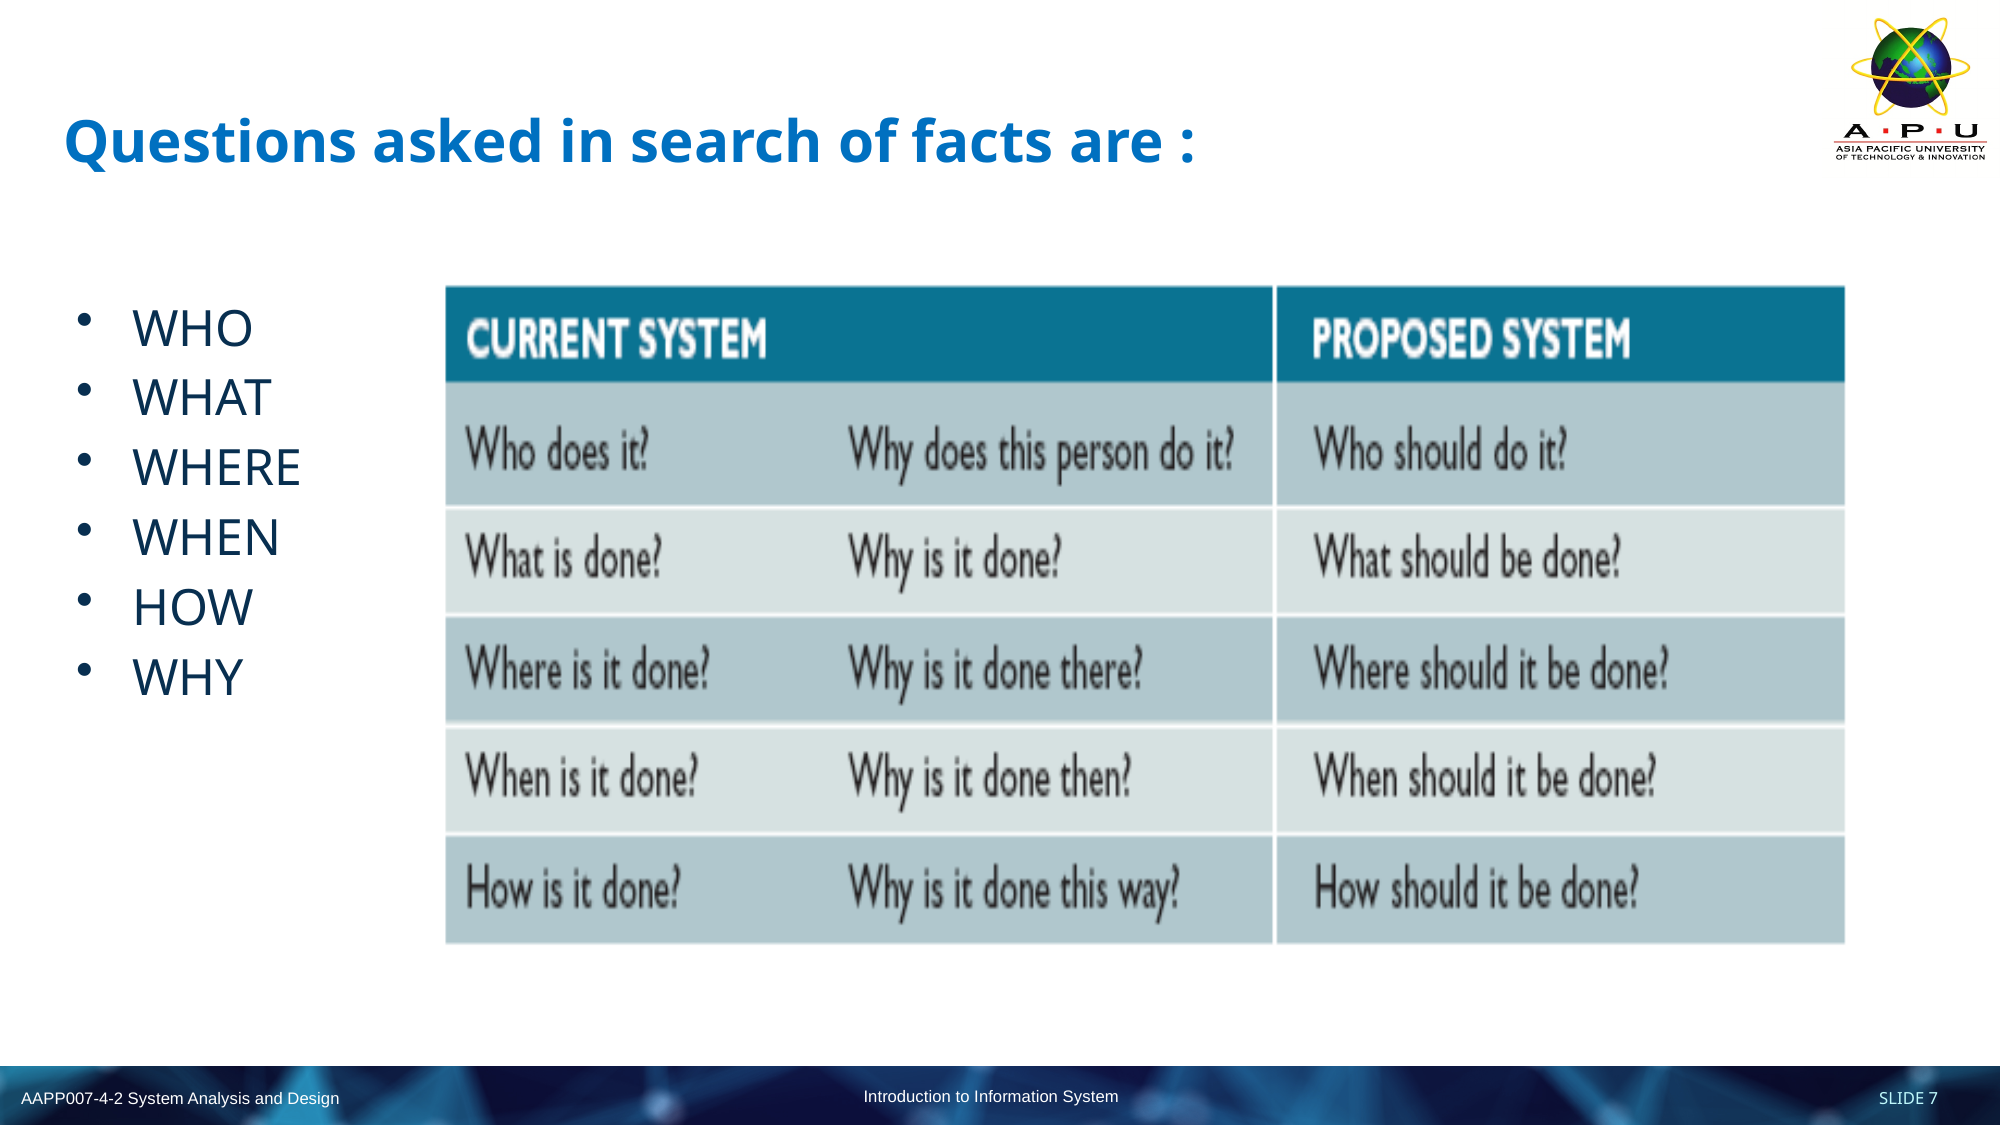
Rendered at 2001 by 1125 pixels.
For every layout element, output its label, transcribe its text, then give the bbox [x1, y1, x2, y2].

list WHO WHAT WHERE WHEN HOW WHY [61, 288, 426, 949]
picture [431, 256, 1865, 970]
picture [1822, 0, 2000, 178]
title Questions asked in search of facts are : [48, 45, 1764, 233]
picture [0, 1066, 2000, 1125]
